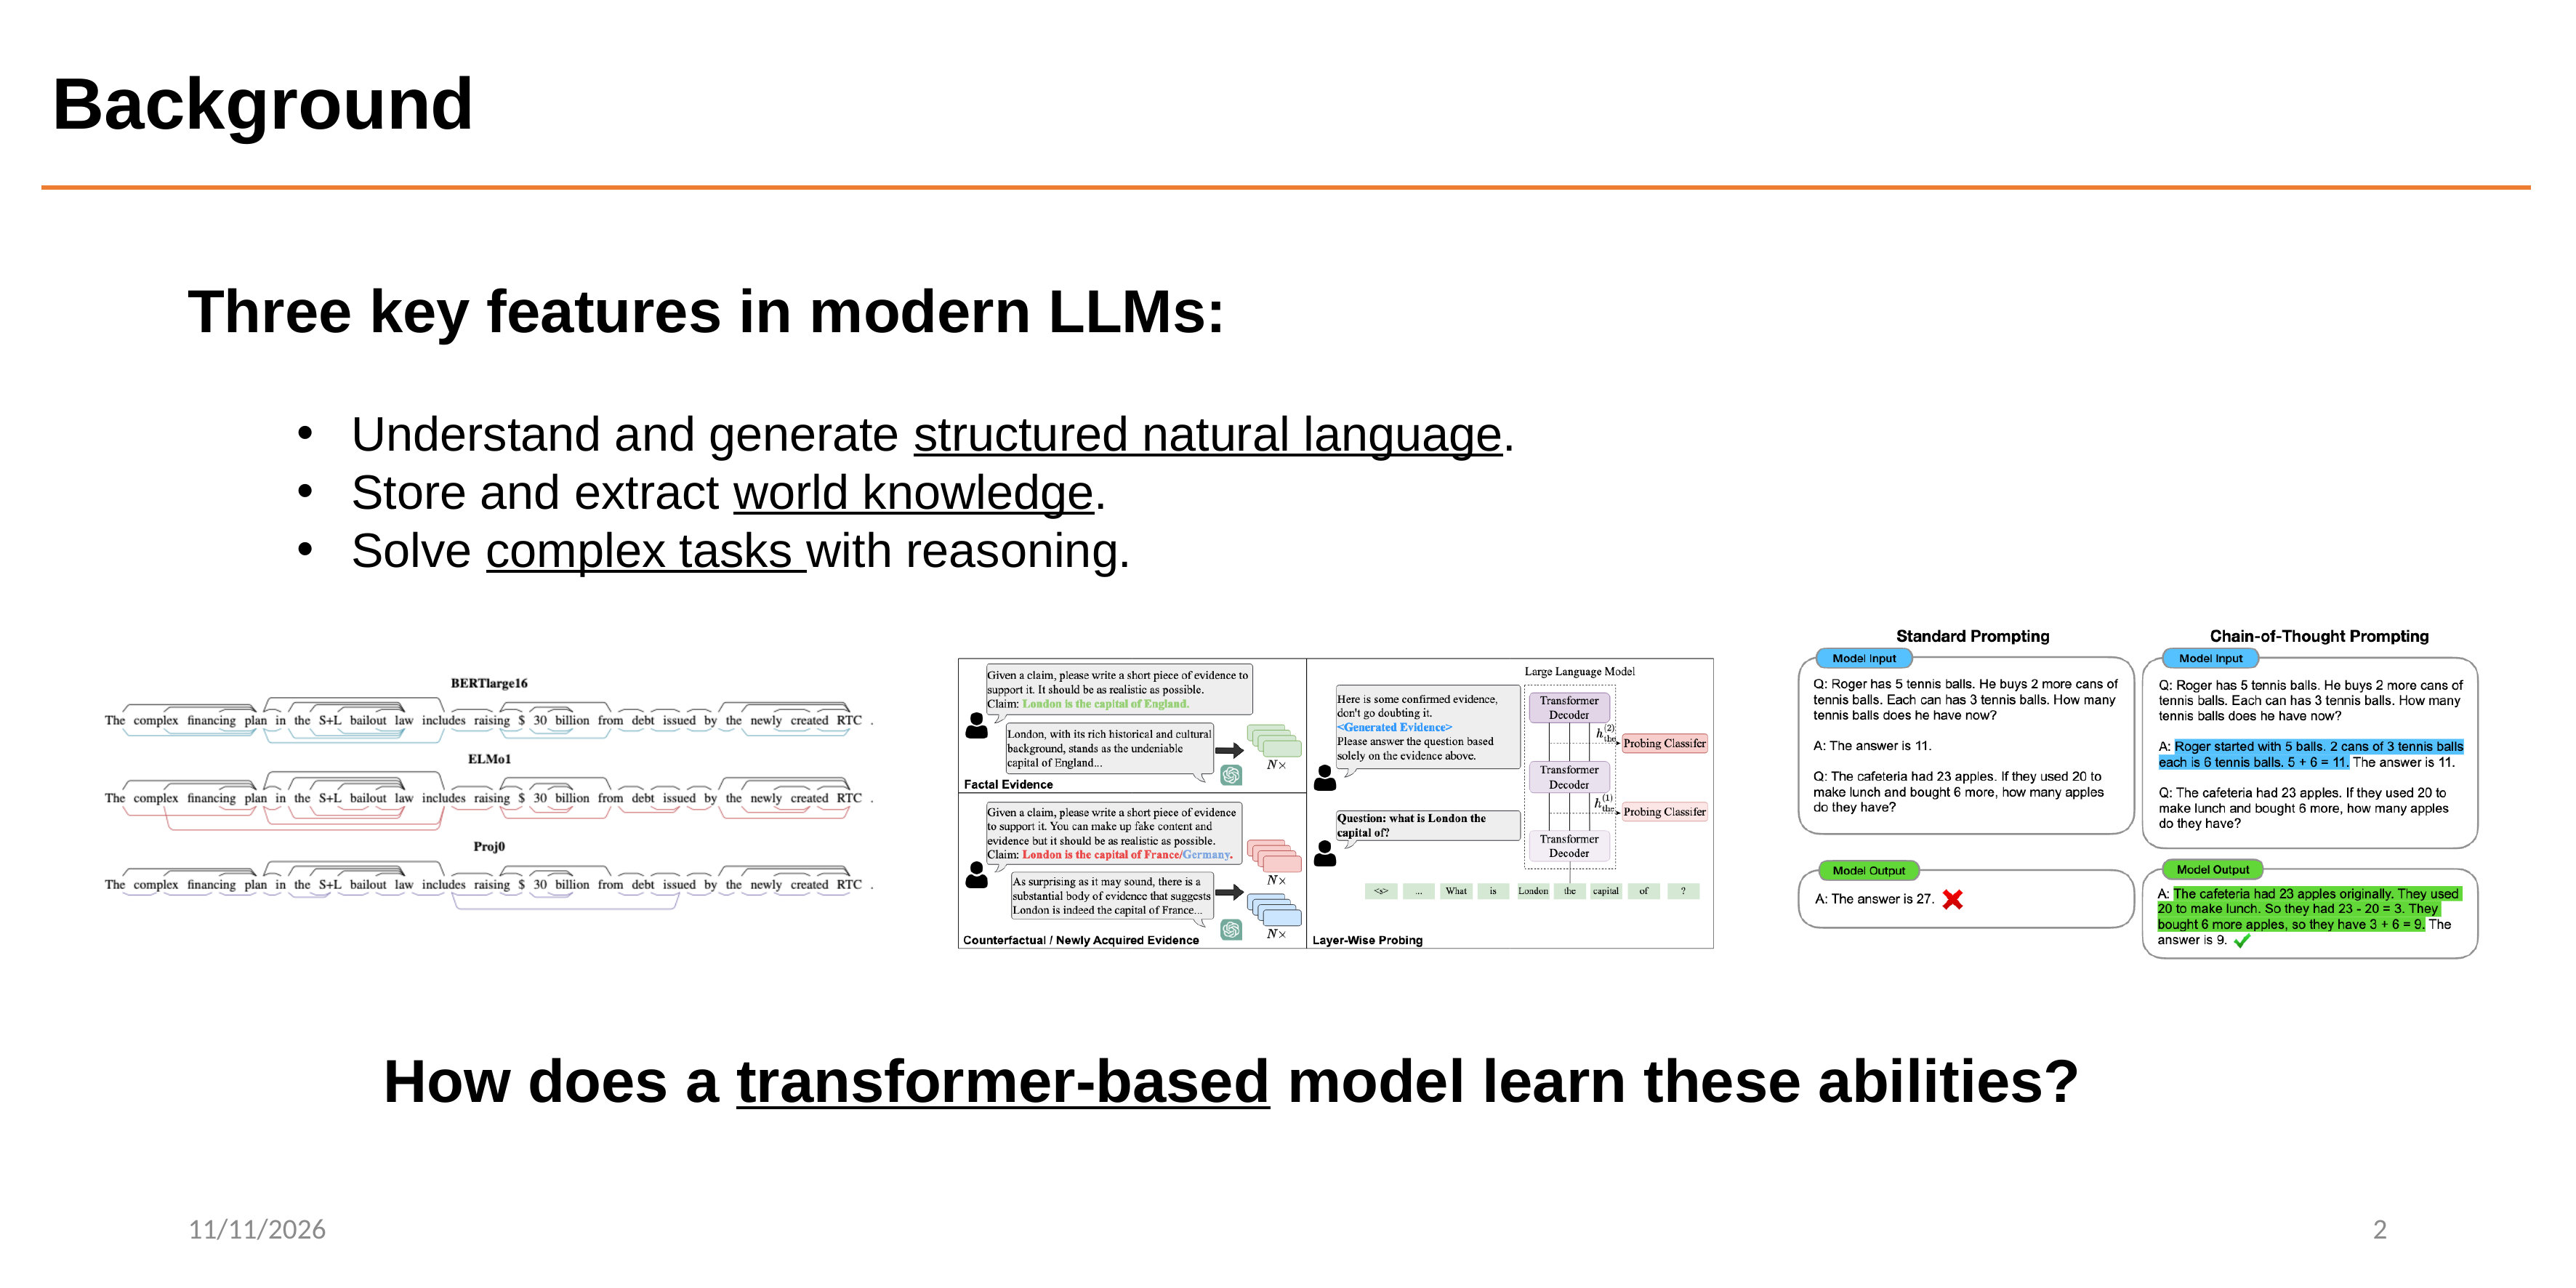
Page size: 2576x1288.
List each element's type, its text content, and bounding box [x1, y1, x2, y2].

picture [1770, 611, 2521, 968]
text_box Background [41, 51, 2576, 150]
picture [942, 643, 1736, 960]
slide_number 2 [1819, 1194, 2399, 1263]
text_box Three key features in modern LLMs: Understand and generate structured natural language. Store and extract world knowledge. Solve complex tasks with reasoning. How does a transformer-based model learn these abilities? [177, 266, 2288, 1120]
picture [55, 664, 911, 916]
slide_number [177, 1194, 757, 1263]
